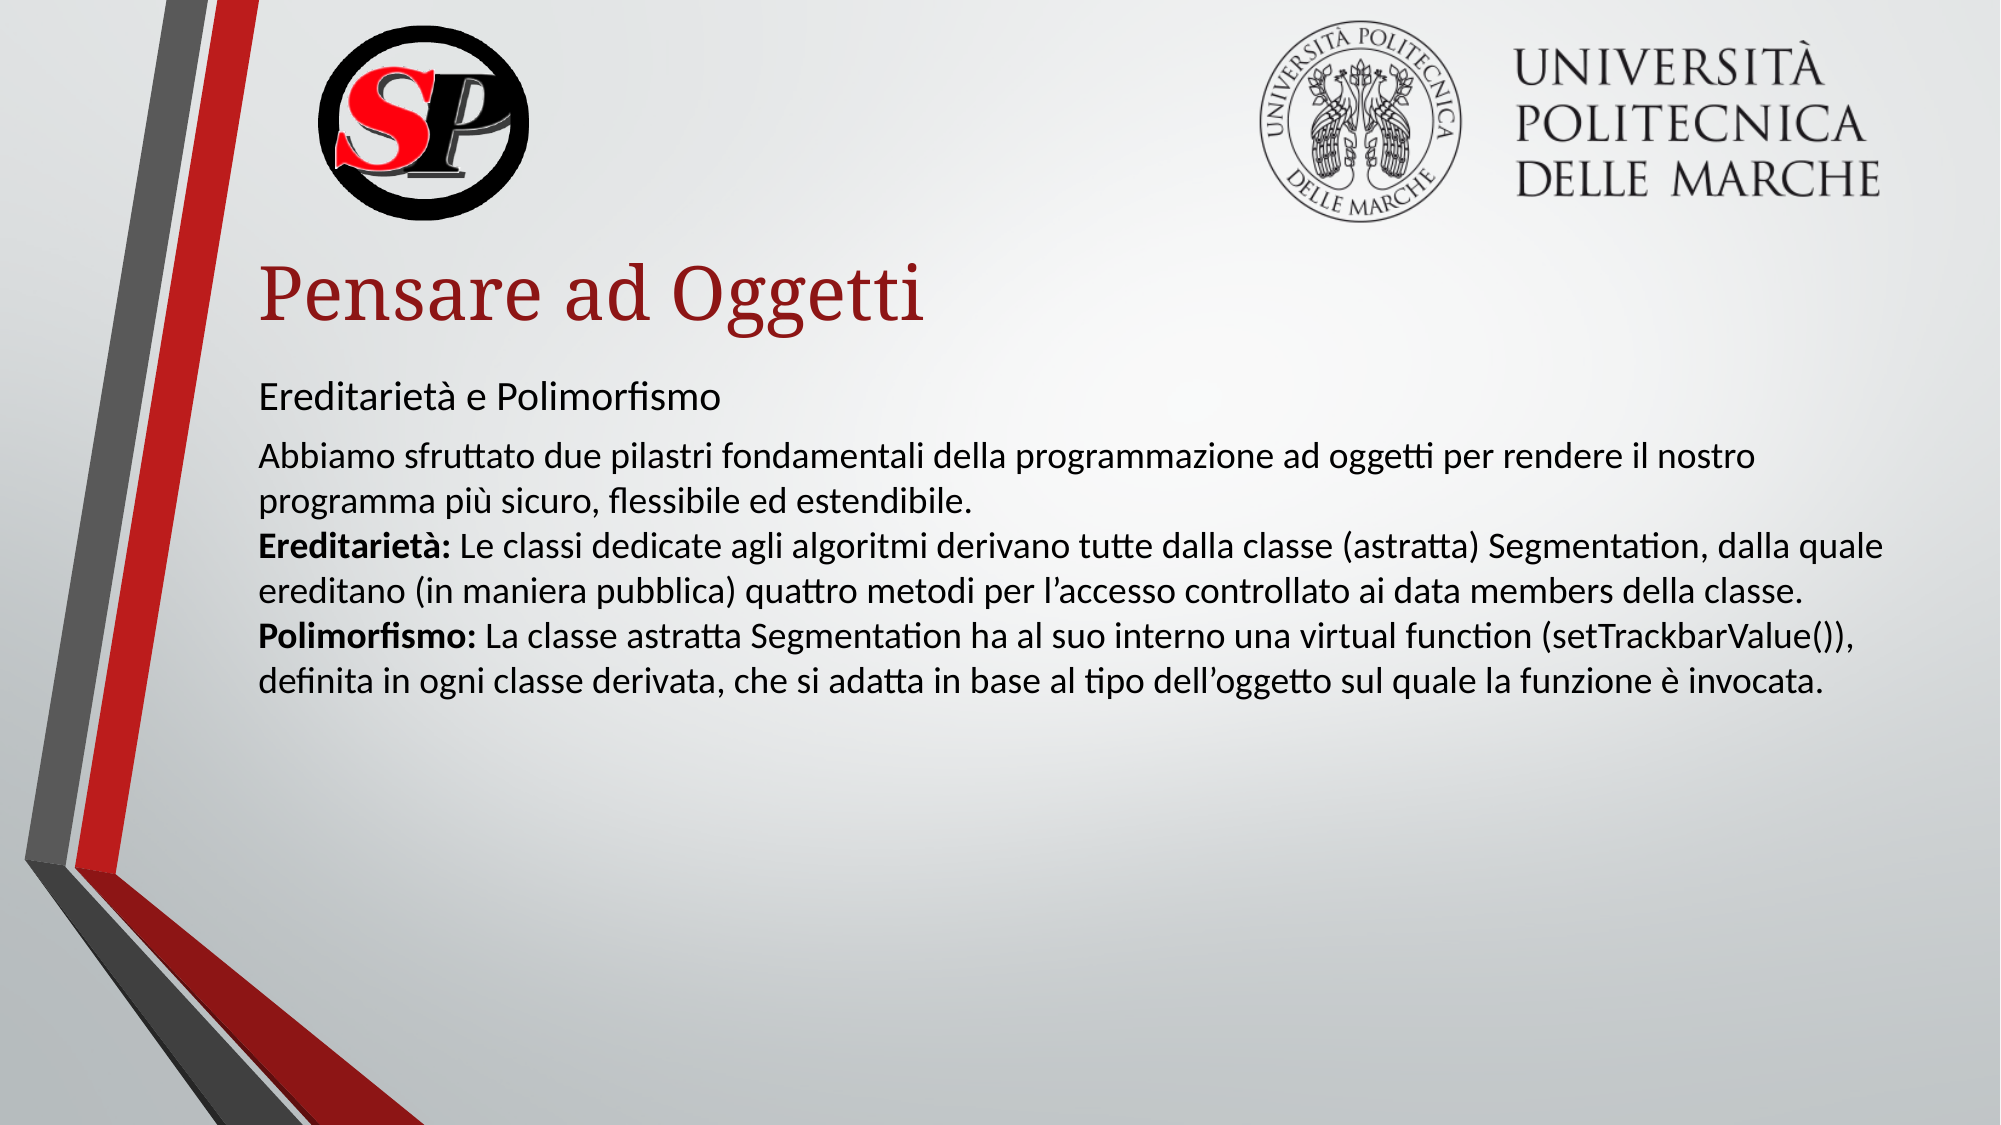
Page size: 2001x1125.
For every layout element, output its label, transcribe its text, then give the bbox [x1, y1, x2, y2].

text_box Abbiamo sfruttato due pilastri fondamentali della programmazione ad oggetti per rendere il nostro programma più sicuro, flessibile ed estendibile. Ereditarietà: Le classi dedicate agli algoritmi derivano tutte dalla classe (astratta) Segmentation, dalla quale ereditano (in maniera pubblica) quattro metodi per l’accesso controllato ai data members della classe. Polimorfismo: La classe astratta Segmentation ha al suo interno una virtual function (setTrackbarValue()), definita in ogni classe derivata, che si adatta in base al tipo dell’oggetto sul quale la funzione è invocata. [243, 424, 1907, 709]
text_box Ereditarietà e Polimorfismo [243, 361, 1964, 430]
picture [1118, 5, 2000, 242]
title Pensare ad Oggetti [243, 146, 1887, 361]
picture [313, 22, 534, 224]
